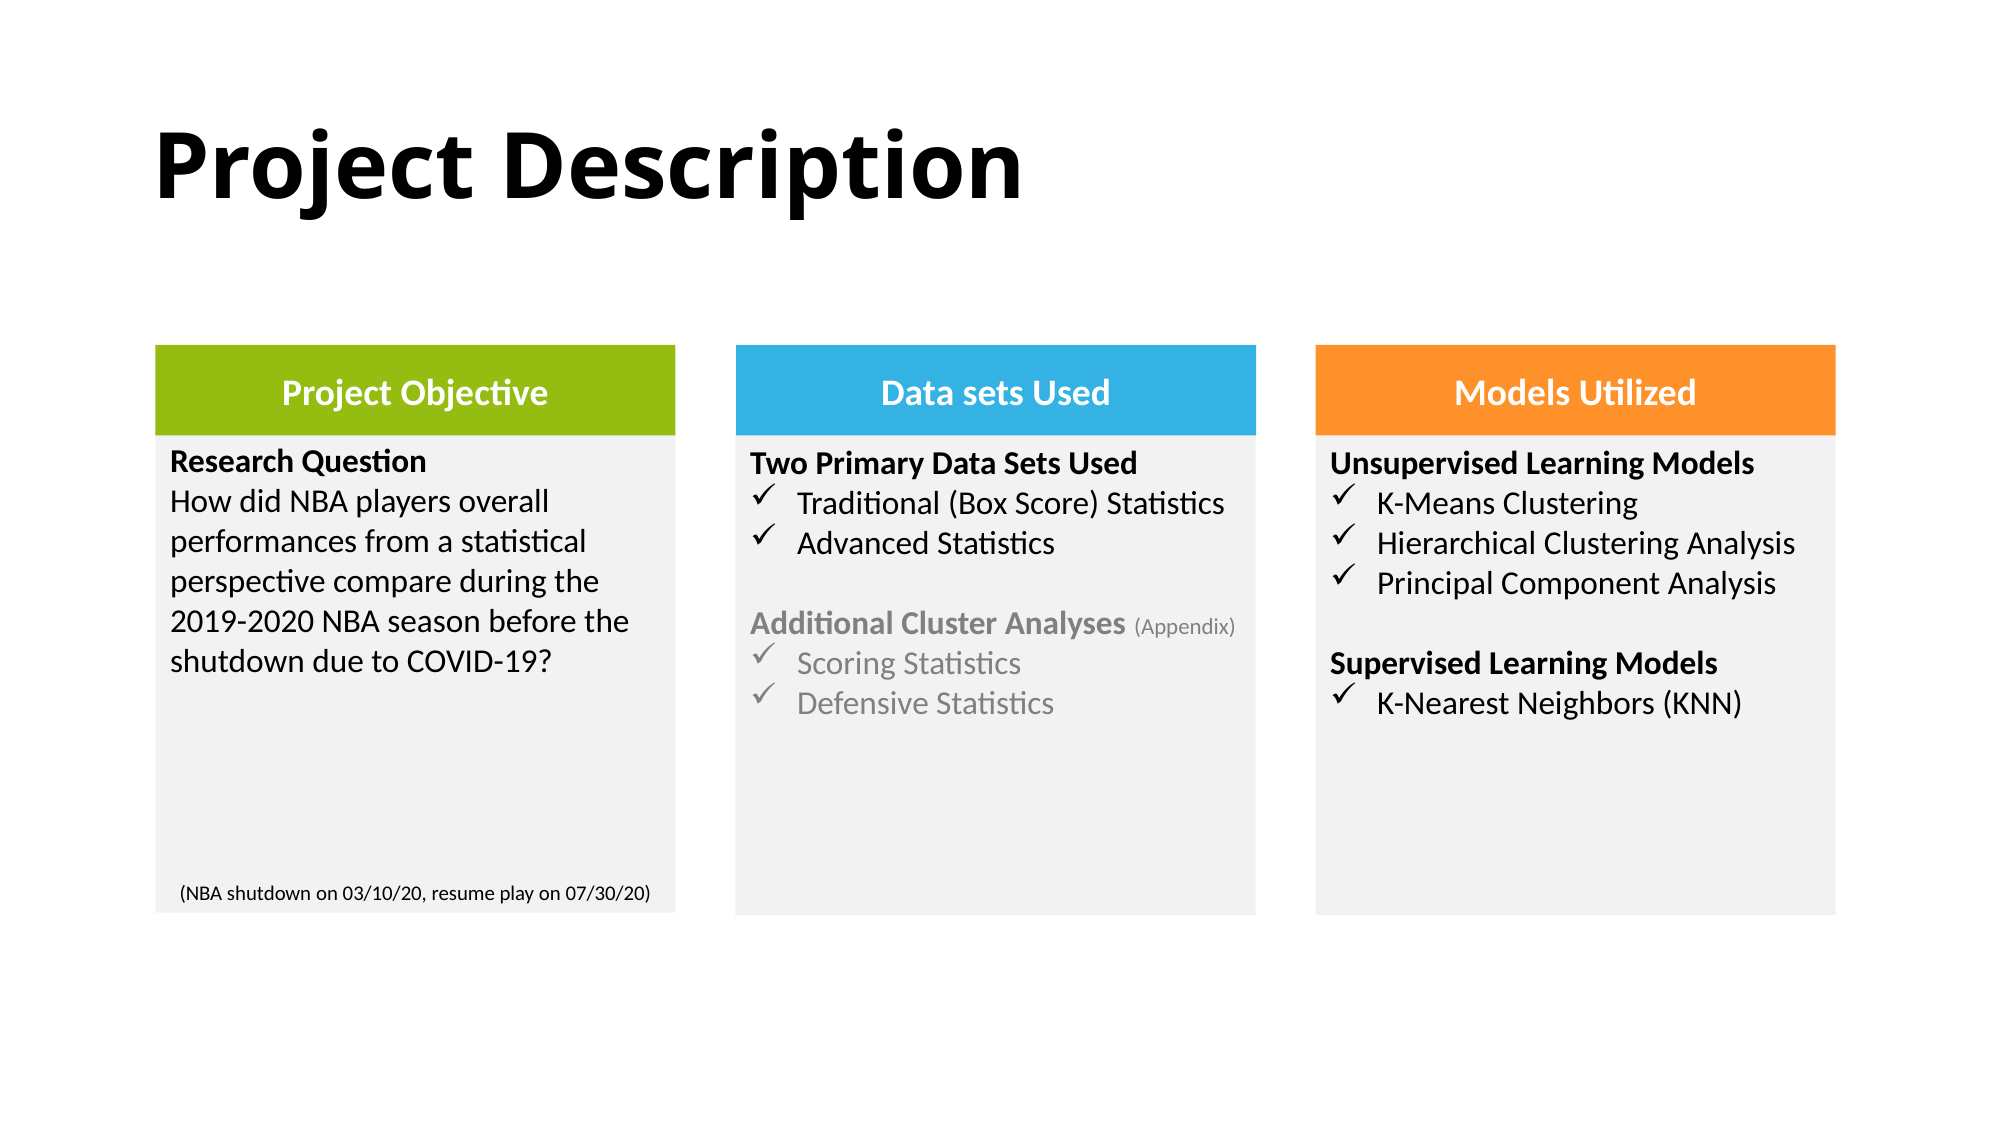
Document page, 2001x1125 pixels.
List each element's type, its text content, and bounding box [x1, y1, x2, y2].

text_box Two Primary Data Sets Used Traditional (Box Score) Statistics Advanced Statistics Additional Cluster Analyses (Appendix) Scoring Statistics Defensive Statistics [735, 434, 1256, 916]
text_box Models Utilized [1315, 344, 1836, 436]
title Project Description [137, 59, 1863, 278]
text_box (NBA shutdown on 03/10/20, resume play on 07/30/20) [155, 872, 676, 913]
text_box Research Question How did NBA players overall performances from a statistical perspective compare during the 2019-2020 NBA season before the shutdown due to COVID-19? [155, 436, 676, 872]
text_box Project Objective [155, 344, 676, 436]
text_box Data sets Used [736, 344, 1257, 436]
text_box Unsupervised Learning Models K-Means Clustering Hierarchical Clustering Analysis Principal Component Analysis Supervised Learning Models K-Nearest Neighbors (KNN) [1315, 436, 1836, 916]
